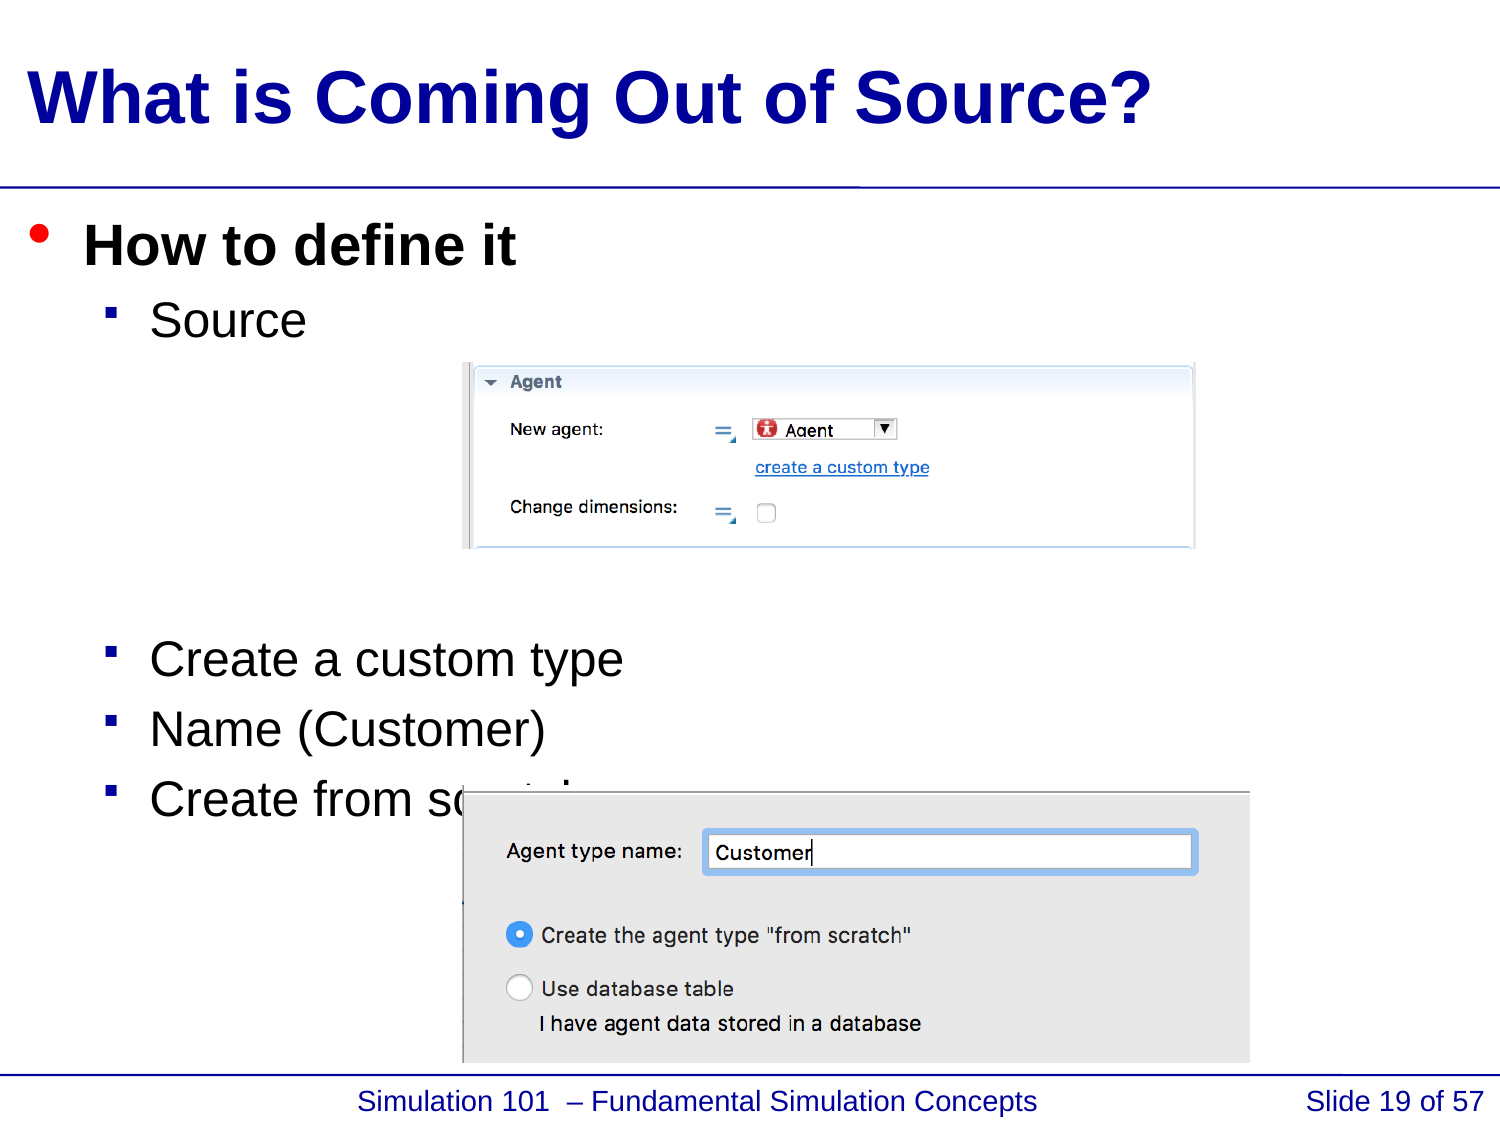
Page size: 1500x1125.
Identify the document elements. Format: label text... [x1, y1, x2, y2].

list How to define it Source Create a custom type Name (Customer) Create from scratch [12, 200, 1488, 1063]
picture [462, 362, 1197, 550]
title What is Coming Out of Source? [12, 12, 1488, 175]
slide_number Slide 19 of 57 [1249, 1074, 1500, 1125]
picture [462, 785, 1251, 1063]
slide_number [37, 1074, 488, 1125]
footer Simulation 101 – Fundamental Simulation Concepts [488, 1074, 1088, 1125]
